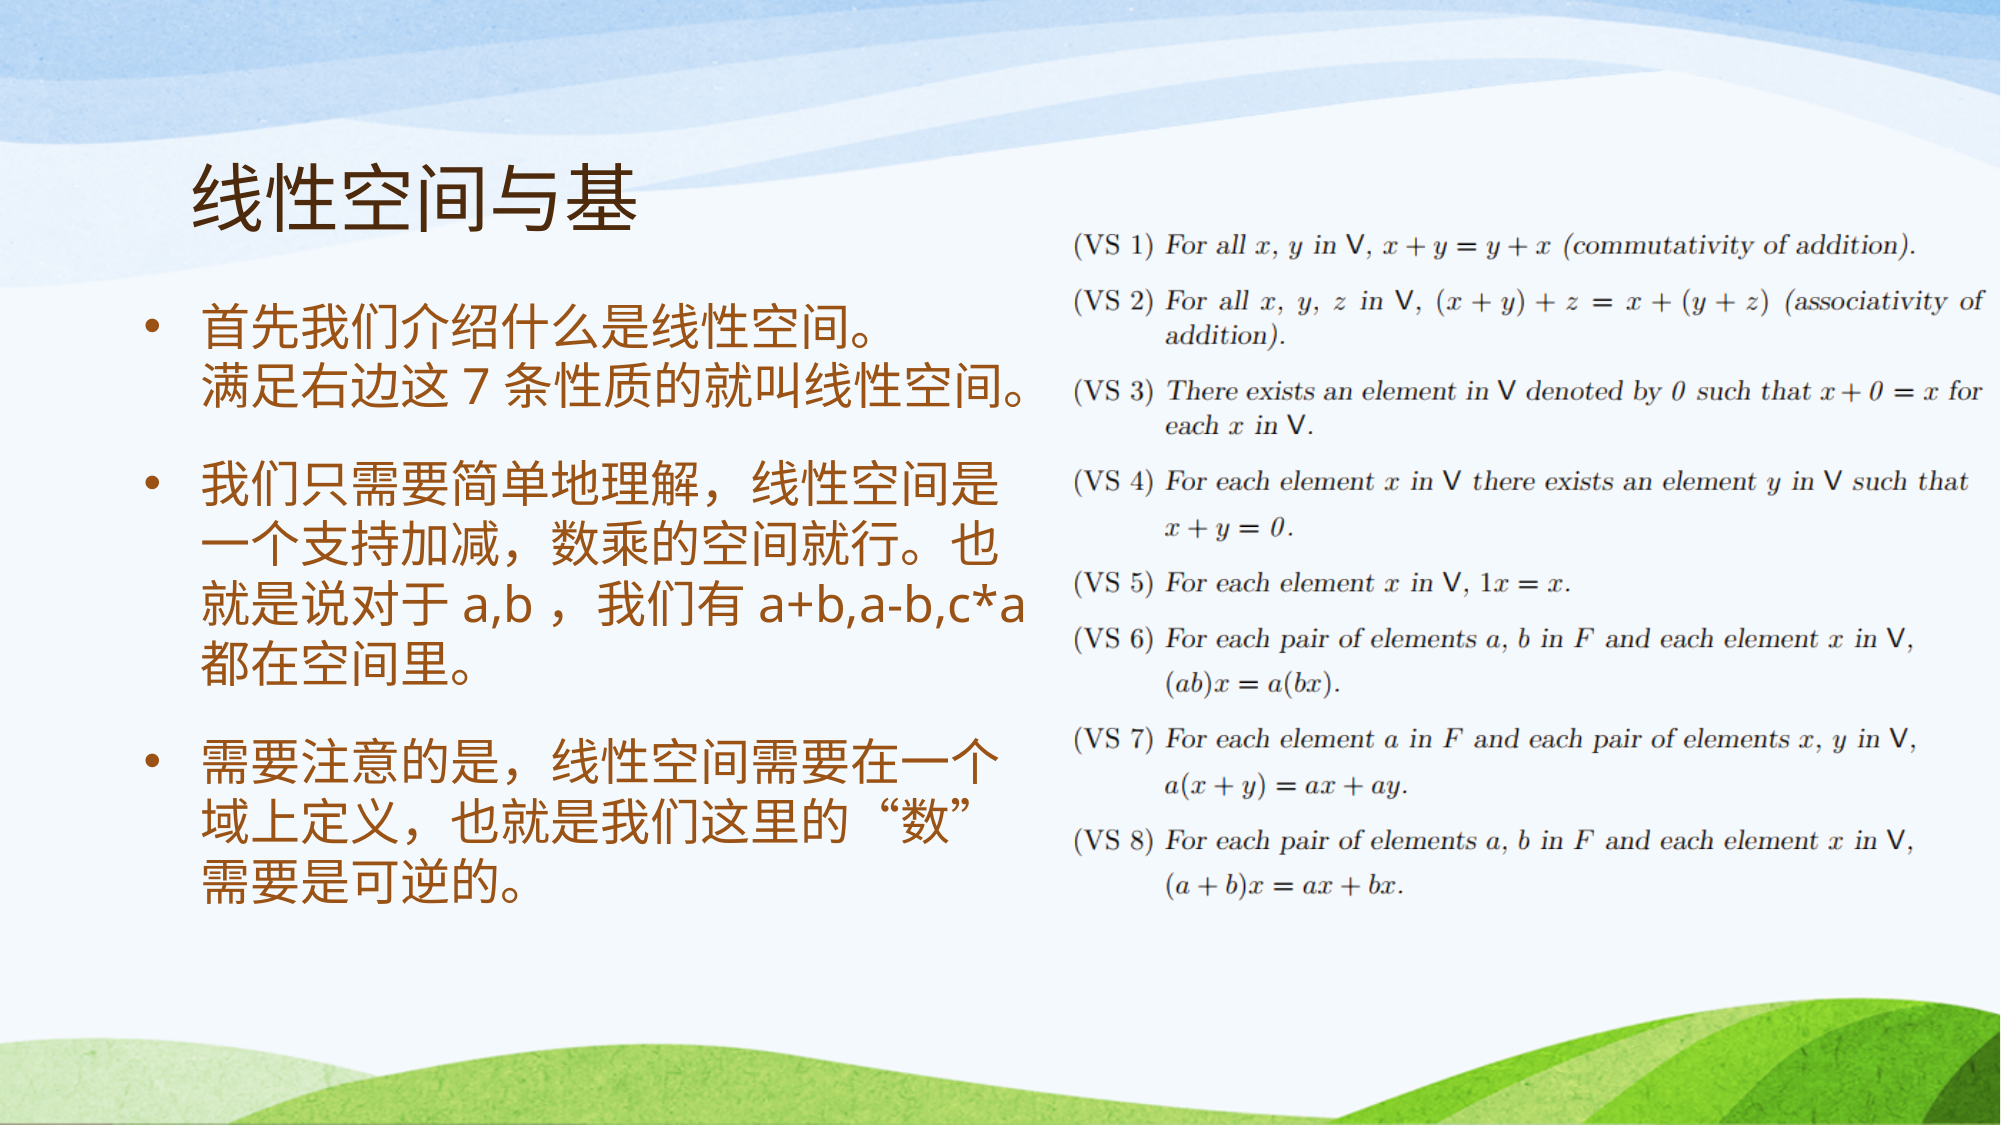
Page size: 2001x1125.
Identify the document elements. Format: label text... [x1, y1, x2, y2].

list 首先我们介绍什么是线性空间。 满足右边这7条性质的就叫线性空间。 我们只需要简单地理解，线性空间是 一个支持加减，数乘的空间就行。也 就是说对于a,b，我们有a+b,a-b,c*a 都在空间里。 需要注意的是，线性空间需要在一个 域上定义，也就是我们这里的“数” 需要是可逆的。 [128, 287, 1779, 982]
title 线性空间与基 [174, 50, 1825, 250]
picture [0, 0, 2001, 1125]
